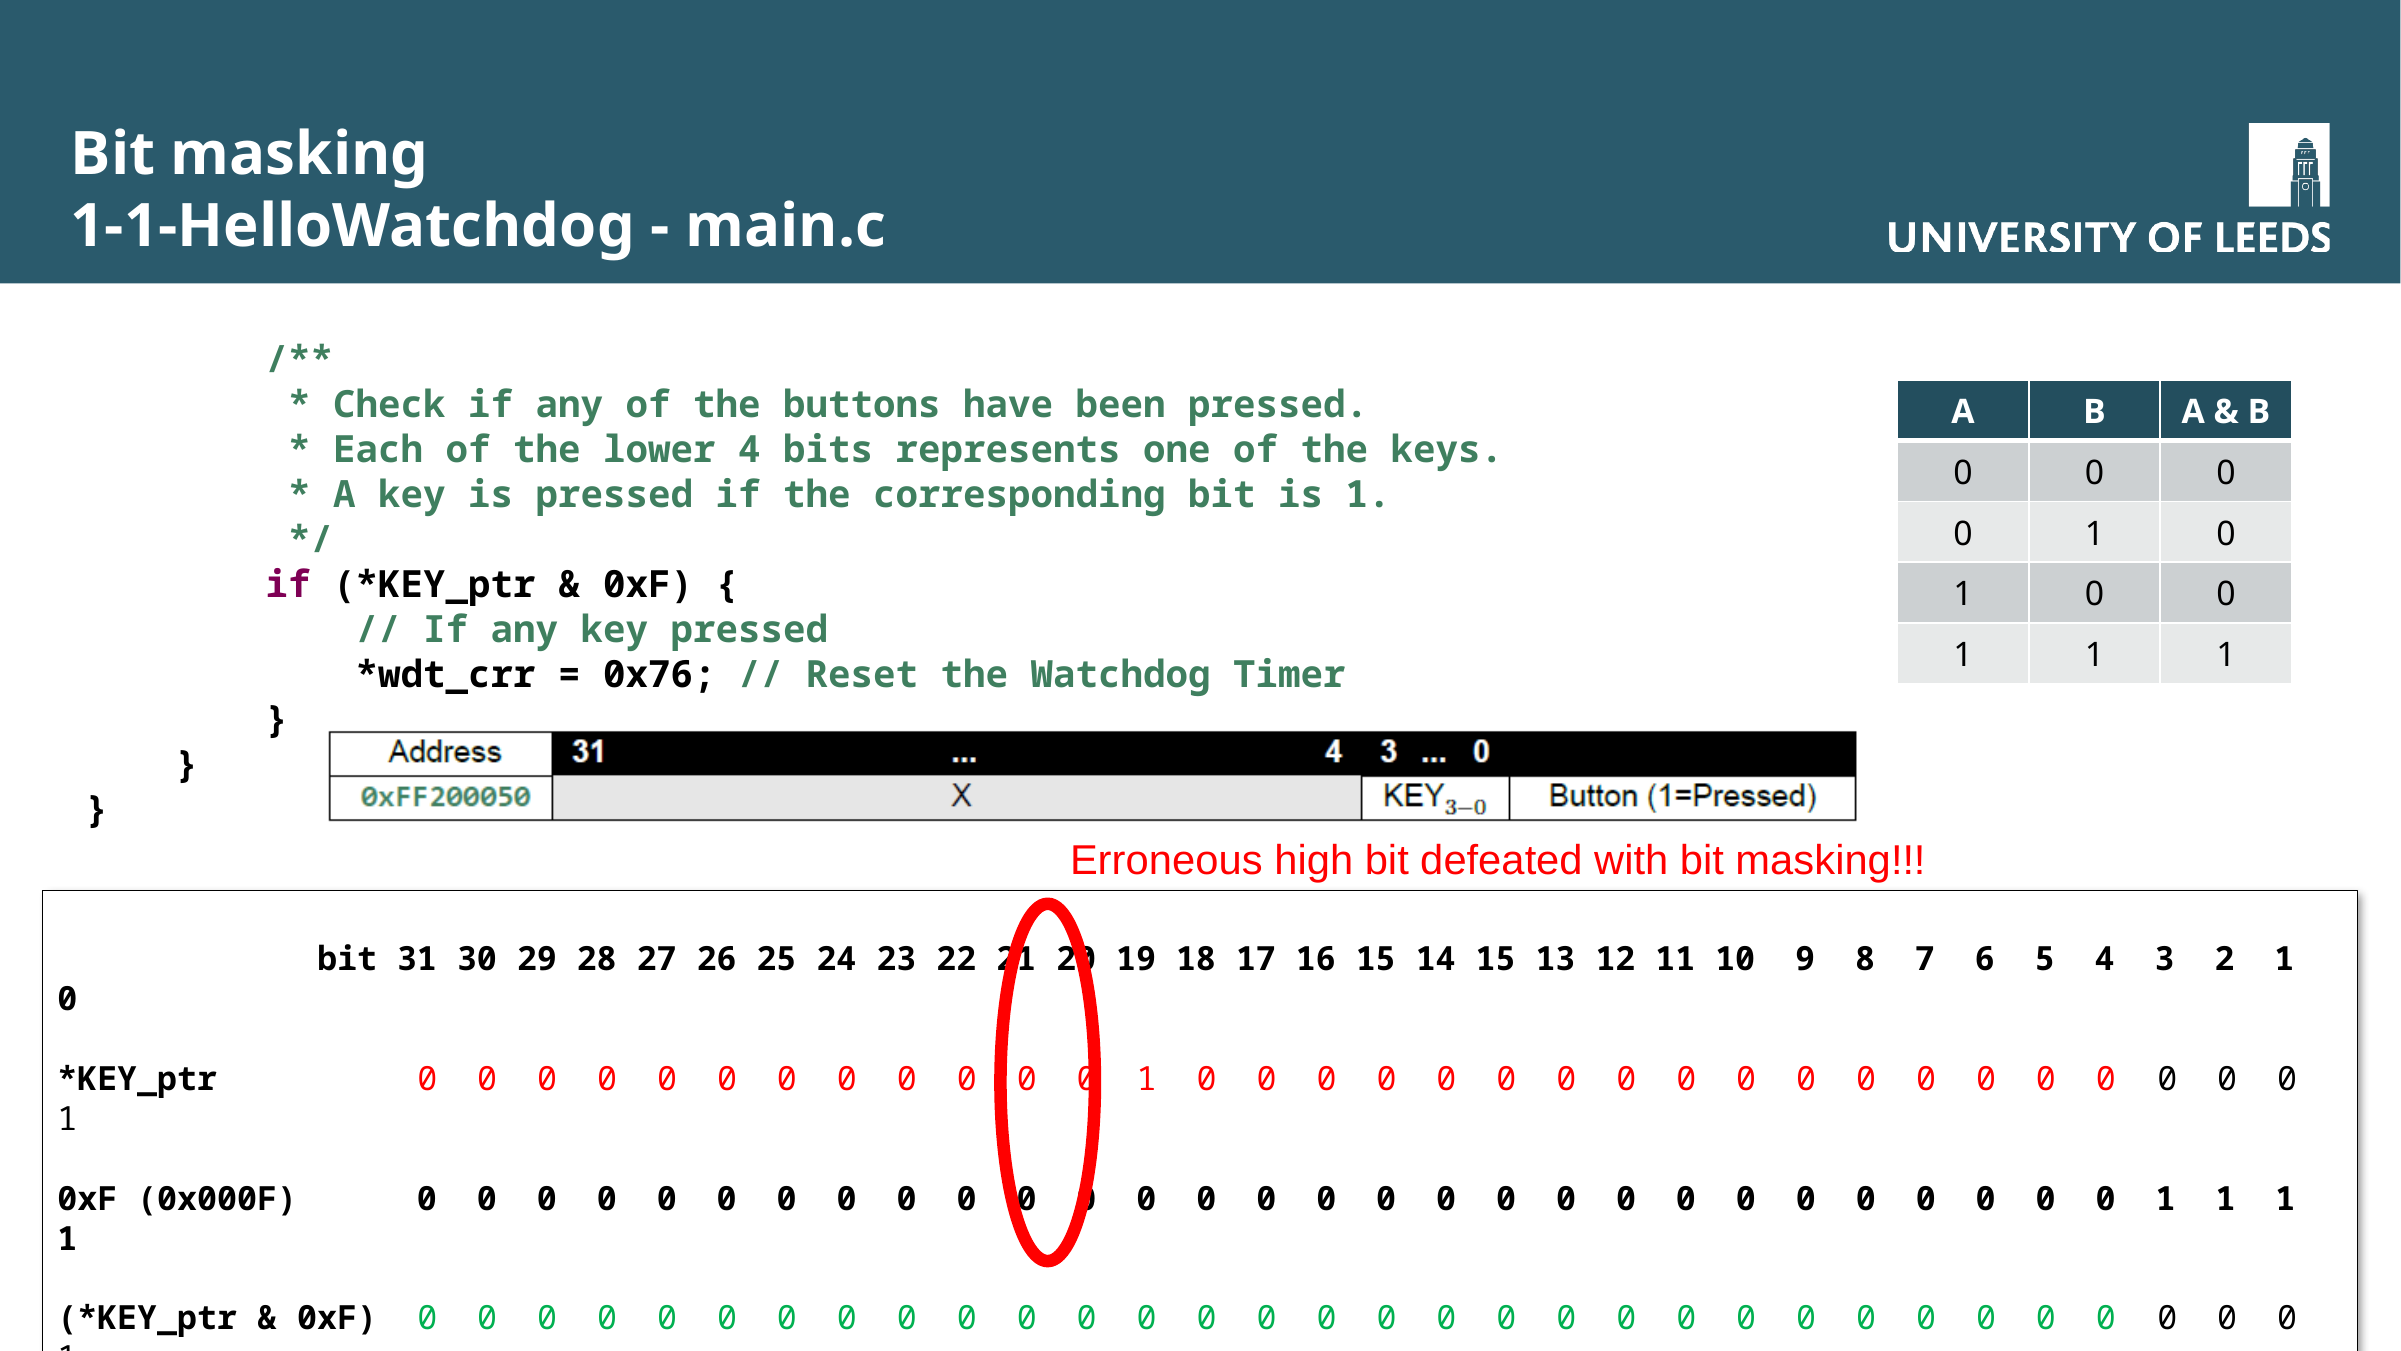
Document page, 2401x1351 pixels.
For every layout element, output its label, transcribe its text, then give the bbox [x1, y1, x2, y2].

table_cell 1 [2030, 624, 2159, 683]
table_cell 0 [2161, 443, 2291, 501]
table_cell 0 [2161, 502, 2291, 561]
text_box bit 31 30 29 28 27 26 25 24 23 22 21 20 19 18 17 16 15 14 15 13 12 11 10 9 8 7 6 5 4 3 2 1 0 *KEY_ptr 0 0 0 0 0 0 0 0 0 0 0 0 1 0 0 0 0 0 0 0 0 0 0 0 0 0 0 0 0 0 0 0 1 0xF (0x000F) 0 0 0 0 0 0 0 0 0 0 0 0 0 0 0 0 0 0 0 0 0 0 0 0 0 0 0 0 0 1 1 1 1 (*KEY_ptr & 0xF) 0 0 0 0 0 0 0 0 0 0 0 0 0 0 0 0 0 0 0 0 0 0 0 0 0 0 0 0 0 0 0 0 1 [42, 890, 2358, 1351]
table_cell 1 [1898, 563, 2028, 622]
picture [326, 710, 1873, 829]
table_cell 0 [2161, 563, 2291, 622]
table_cell 0 [2030, 443, 2159, 501]
text_box Erroneous high bit defeated with bit masking!!! [1055, 825, 1942, 891]
table_cell 0 [1898, 502, 2028, 561]
table_header A [1898, 381, 2028, 438]
title Bit masking 1-1-HelloWatchdog - main.c [70, 81, 1806, 259]
text_box [1000, 903, 1095, 1262]
table_header A & B [2161, 381, 2291, 438]
table_cell 1 [2161, 624, 2291, 683]
list /** * Check if any of the buttons have been pressed. * Each of the lower 4 bits represents one of the keys. * A key is pressed if the corresponding bit is 1. */ if (*KEY_ptr & 0xF) { // If any key pressed *wdt_crr = 0x76; // Reset the Watchdog Timer } } } [70, 327, 2329, 853]
table_cell 1 [1898, 624, 2028, 683]
table_cell 0 [2030, 563, 2159, 622]
table_header B [2030, 381, 2159, 438]
table_cell 1 [2030, 502, 2159, 561]
table_cell 0 [1898, 443, 2028, 501]
